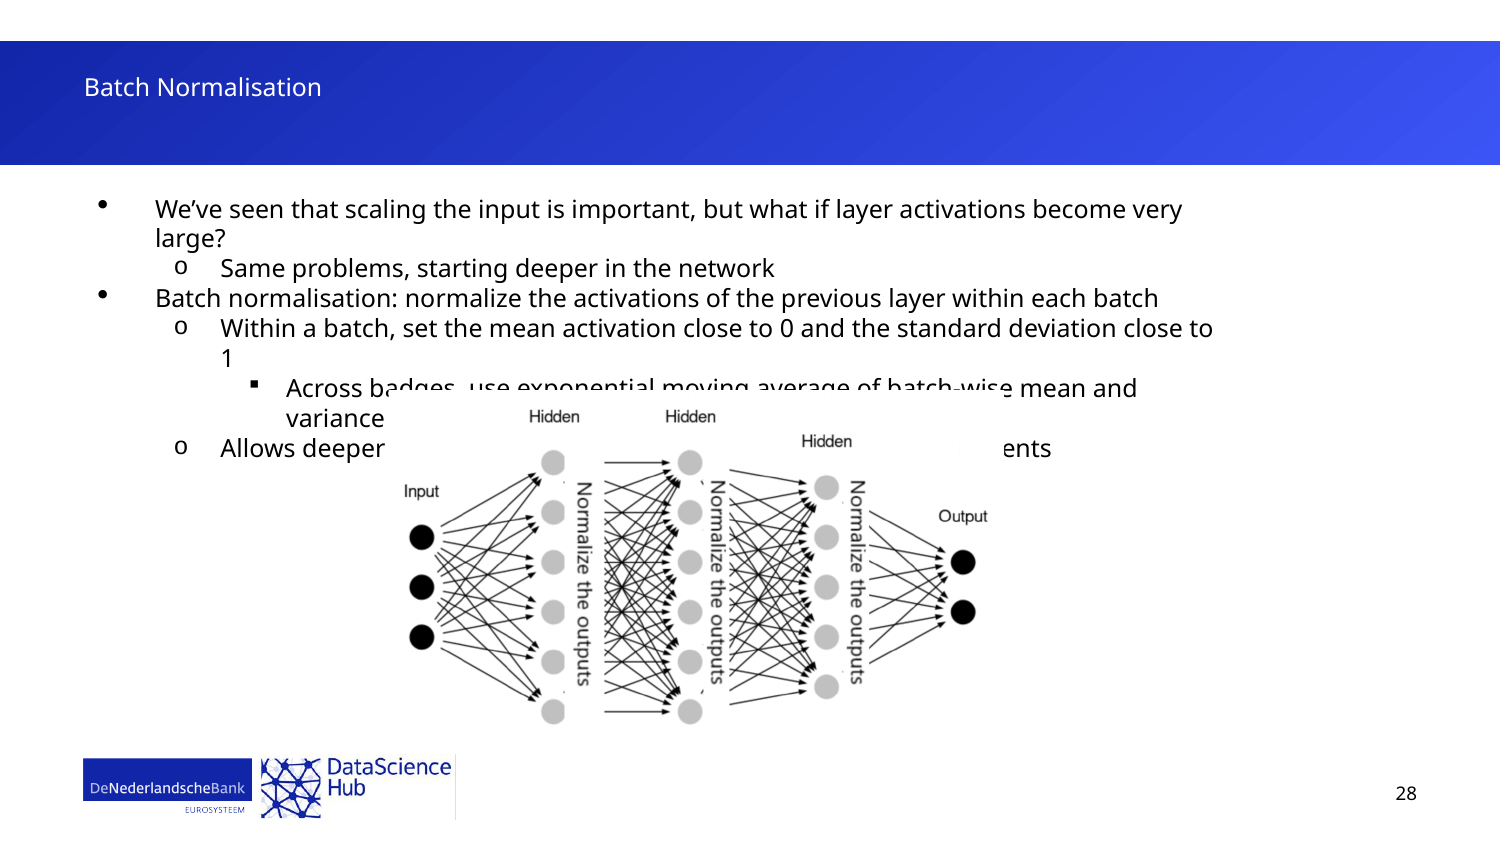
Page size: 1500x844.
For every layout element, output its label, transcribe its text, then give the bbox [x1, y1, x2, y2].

slide_number 28 [1331, 777, 1417, 811]
picture [388, 390, 1005, 738]
title Batch Normalisation [83, 71, 1417, 132]
text_box We’ve seen that scaling the input is important, but what if layer activations become very large? Same problems, starting deeper in the network Batch normalisation: normalize the activations of the previous layer within each batch Within a batch, set the mean activation close to 0 and the standard deviation close to 1 Across badges, use exponential moving average of batch-wise mean and variance Allows deeper networks less prone to vanishing or exploding gradients [83, 185, 1243, 470]
picture [76, 751, 456, 820]
